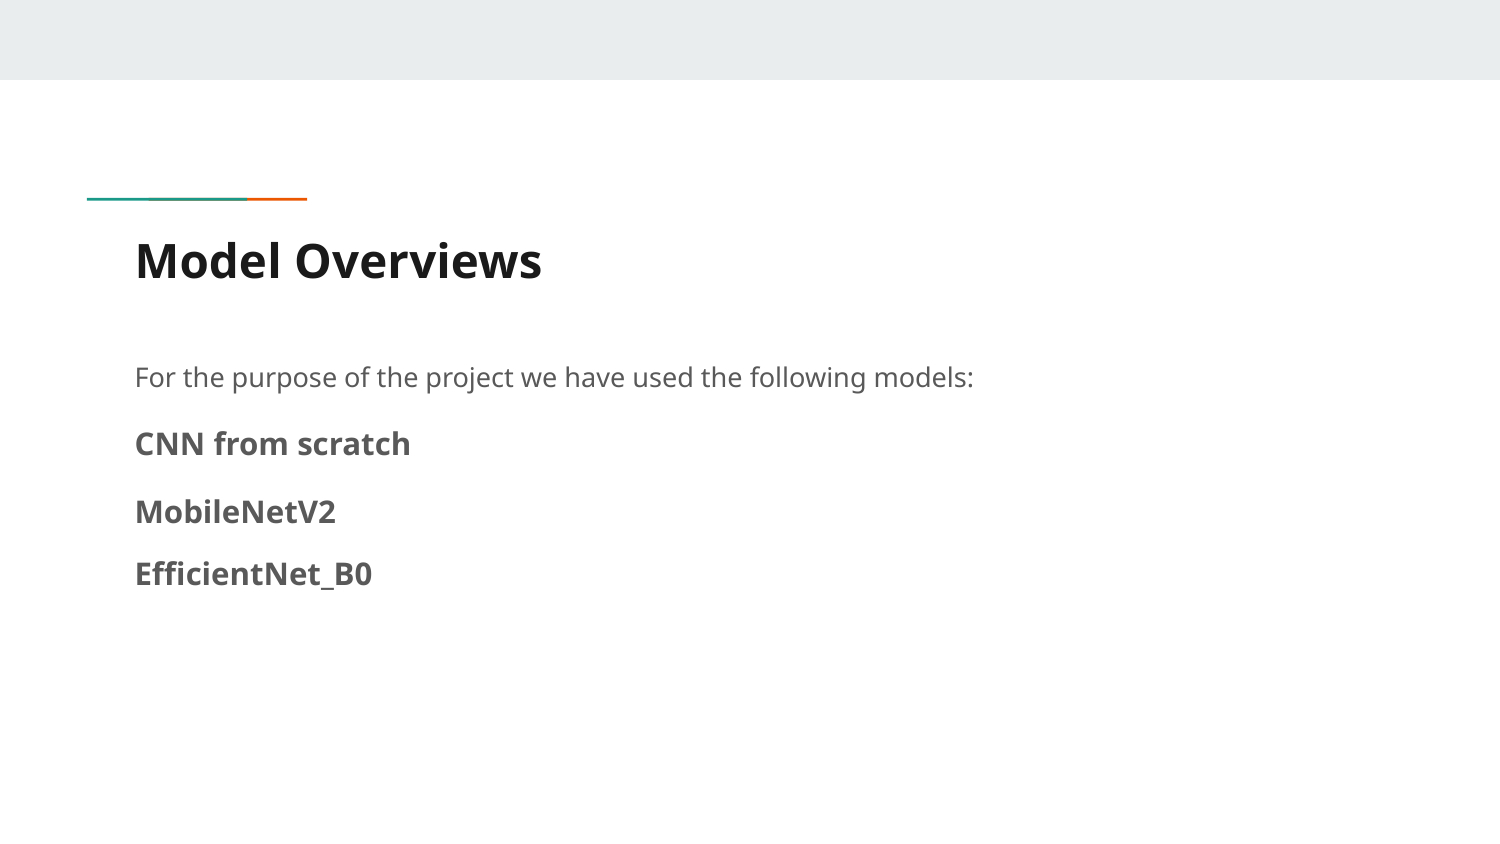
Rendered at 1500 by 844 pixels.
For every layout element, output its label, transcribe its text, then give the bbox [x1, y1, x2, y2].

title Model Overviews [119, 216, 1381, 305]
list For the purpose of the project we have used the following models: CNN from scratch MobileNetV2 EfficientNet_B0 [119, 341, 1381, 712]
